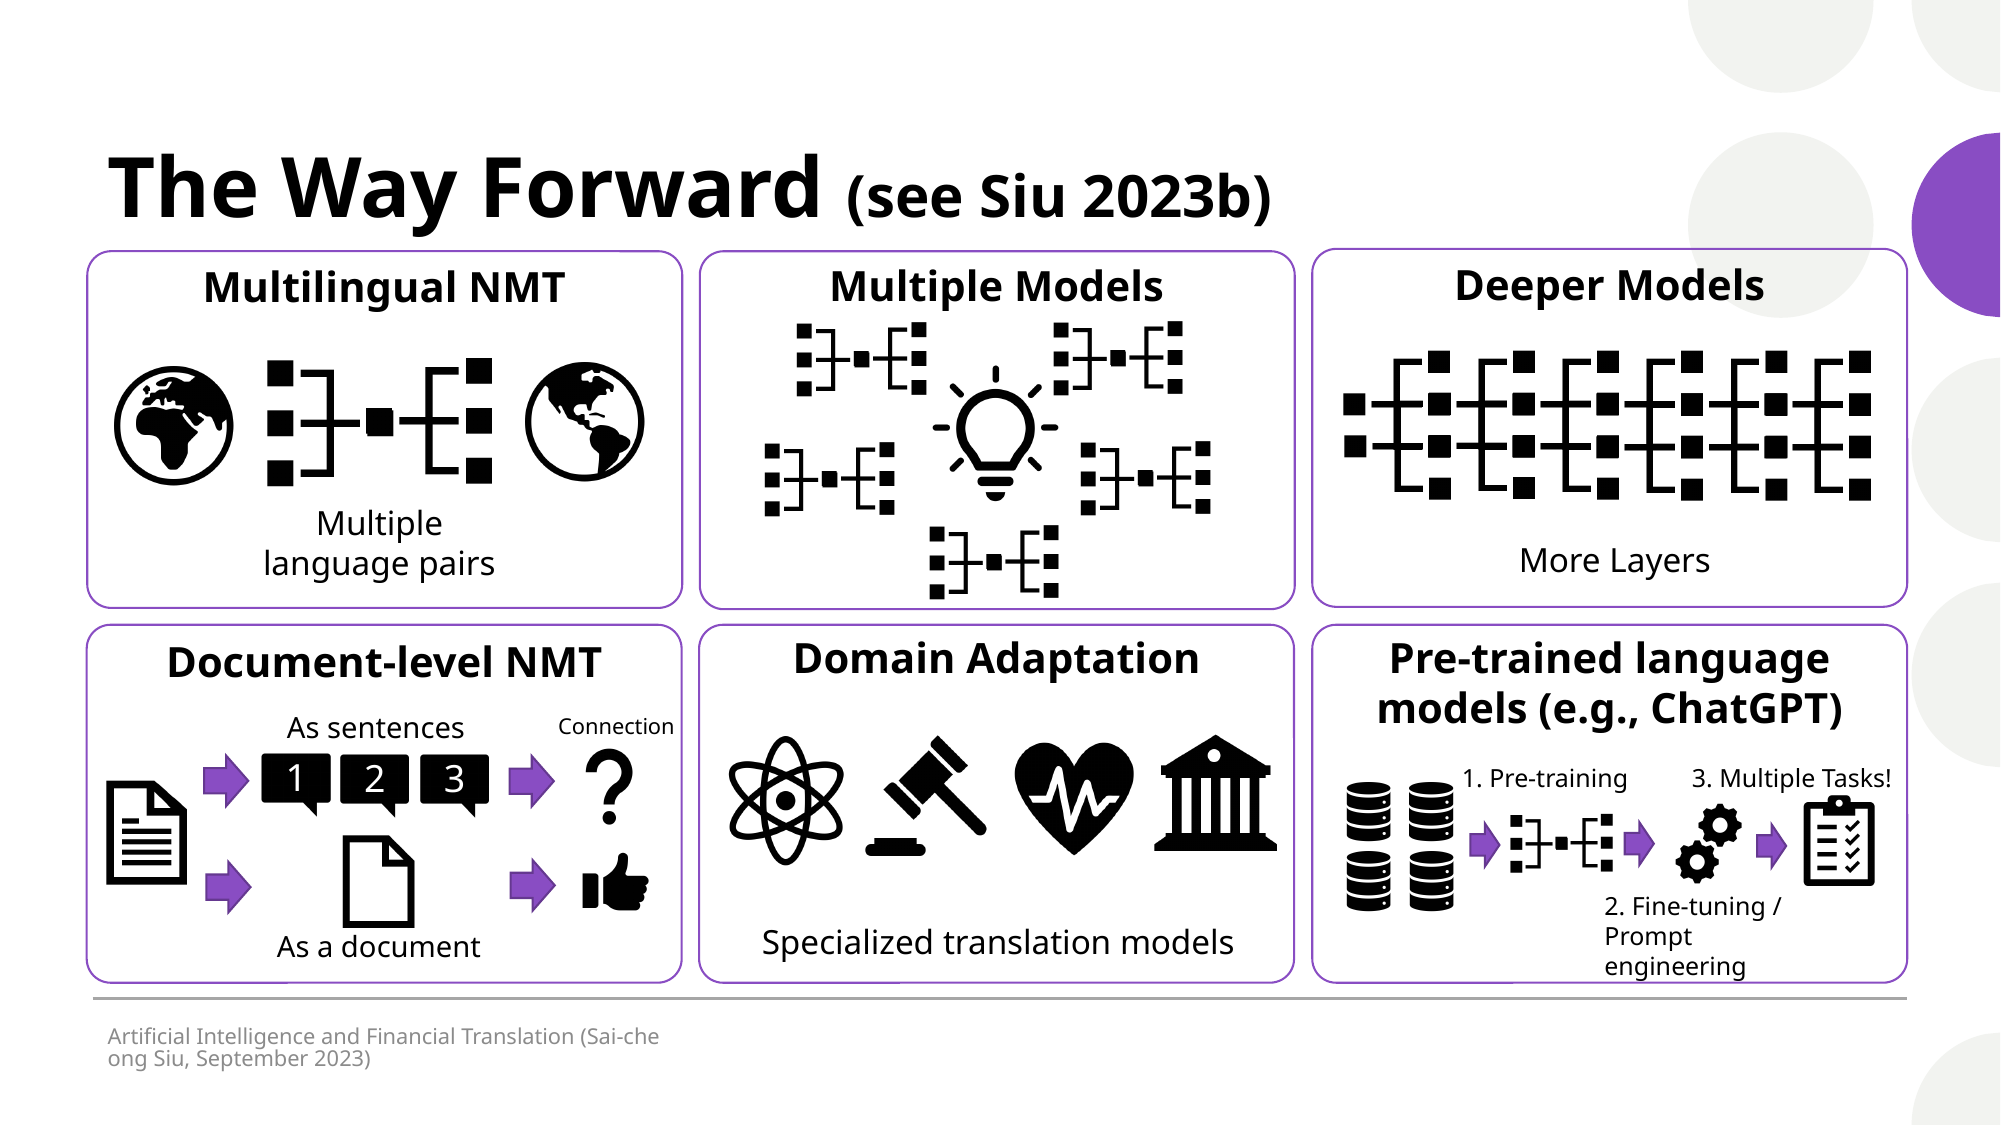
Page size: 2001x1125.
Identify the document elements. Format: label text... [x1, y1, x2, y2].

text_box [1311, 623, 1909, 984]
text_box Connection [543, 705, 740, 747]
text_box Specialized translation models [739, 913, 1258, 969]
text_box [509, 857, 557, 914]
text_box [85, 623, 683, 984]
picture [749, 426, 910, 533]
picture [565, 742, 653, 831]
text_box [203, 752, 247, 809]
picture [1498, 801, 1625, 886]
text_box [86, 250, 684, 609]
text_box Multiple Models [728, 252, 1265, 318]
text_box Deeper Models [1341, 251, 1878, 317]
text_box [1625, 818, 1656, 869]
text_box Document-level NMT [116, 628, 653, 693]
text_box As sentences [272, 702, 481, 737]
text_box More Layers [1469, 531, 1761, 587]
text_box [508, 753, 556, 810]
text_box 2. Fine-tuning / Prompt engineering [1589, 883, 1845, 988]
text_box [326, 737, 406, 835]
title The Way Forward (see Siu 2023b) [92, 126, 1297, 335]
text_box [698, 623, 1296, 984]
picture [576, 842, 655, 921]
text_box [1469, 820, 1498, 870]
text_box Multiple language pairs [233, 497, 526, 590]
text_box 1. Pre-training [1447, 754, 1669, 800]
text_box [1311, 247, 1909, 608]
footer Artificial Intelligence and Financial Translation (Sai-cheong Siu, September 2023) [92, 1007, 685, 1068]
picture [98, 330, 660, 515]
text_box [406, 737, 503, 835]
text_box Multilingual NMT [116, 253, 653, 319]
picture [781, 305, 1226, 616]
picture [1331, 774, 1470, 919]
picture [709, 715, 1293, 883]
picture [1321, 327, 1893, 521]
text_box As a document [262, 920, 496, 971]
picture [1660, 795, 1757, 892]
text_box Domain Adaptation [728, 624, 1265, 690]
text_box [698, 250, 1296, 611]
text_box [205, 859, 252, 916]
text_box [247, 736, 345, 834]
picture [1784, 786, 1894, 896]
text_box 3. Multiple Tasks! [1677, 755, 1908, 801]
picture [322, 834, 434, 937]
text_box [1757, 821, 1784, 871]
picture [84, 770, 209, 896]
